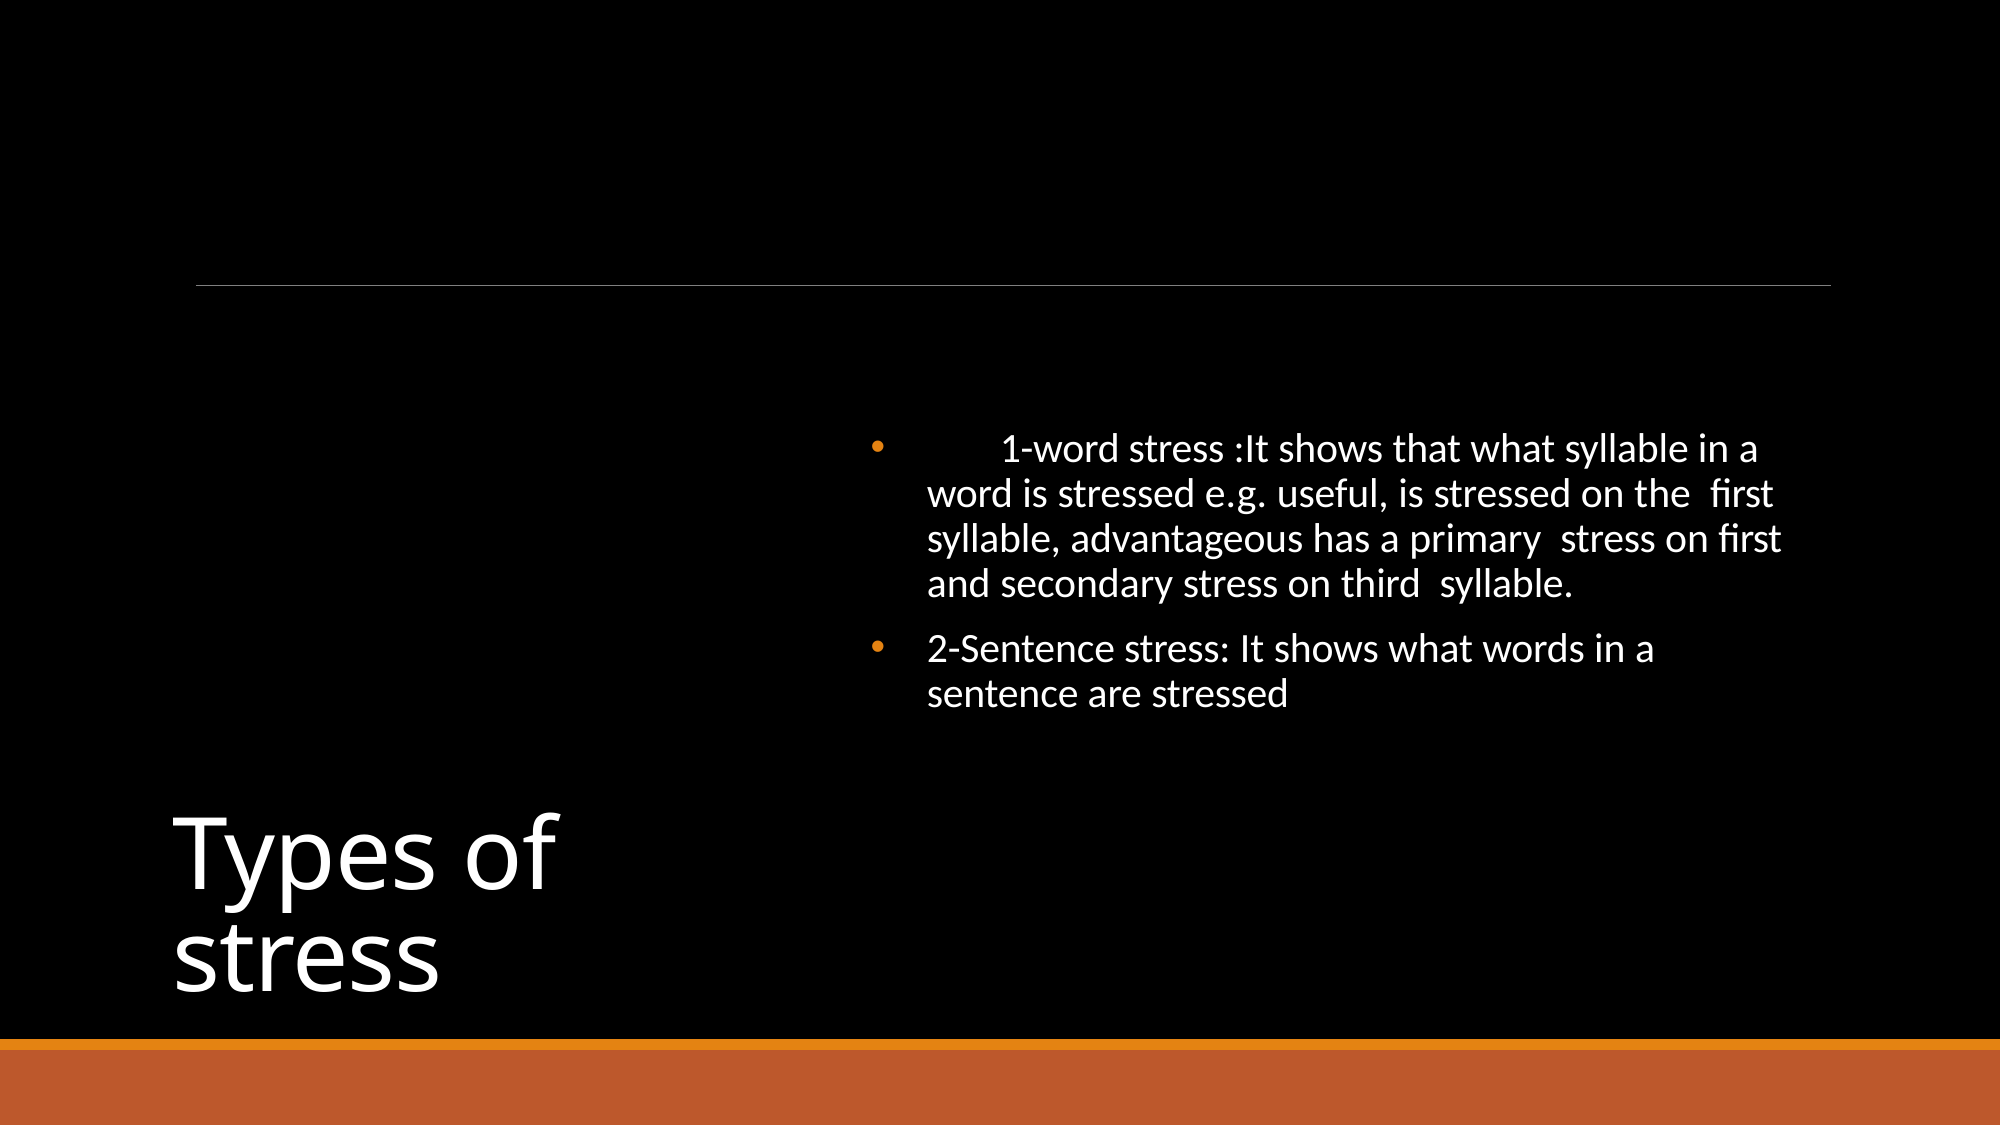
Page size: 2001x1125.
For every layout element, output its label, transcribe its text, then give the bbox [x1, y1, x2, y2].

list 1-word stress :It shows that what syllable in a word is stressed e.g. useful, is stressed on the first syllable, advantageous has a primary stress on first and secondary stress on third syllable. 2-Sentence stress: It shows what words in a sentence are stressed [868, 105, 1842, 1020]
title Types of stress [157, 105, 685, 1020]
